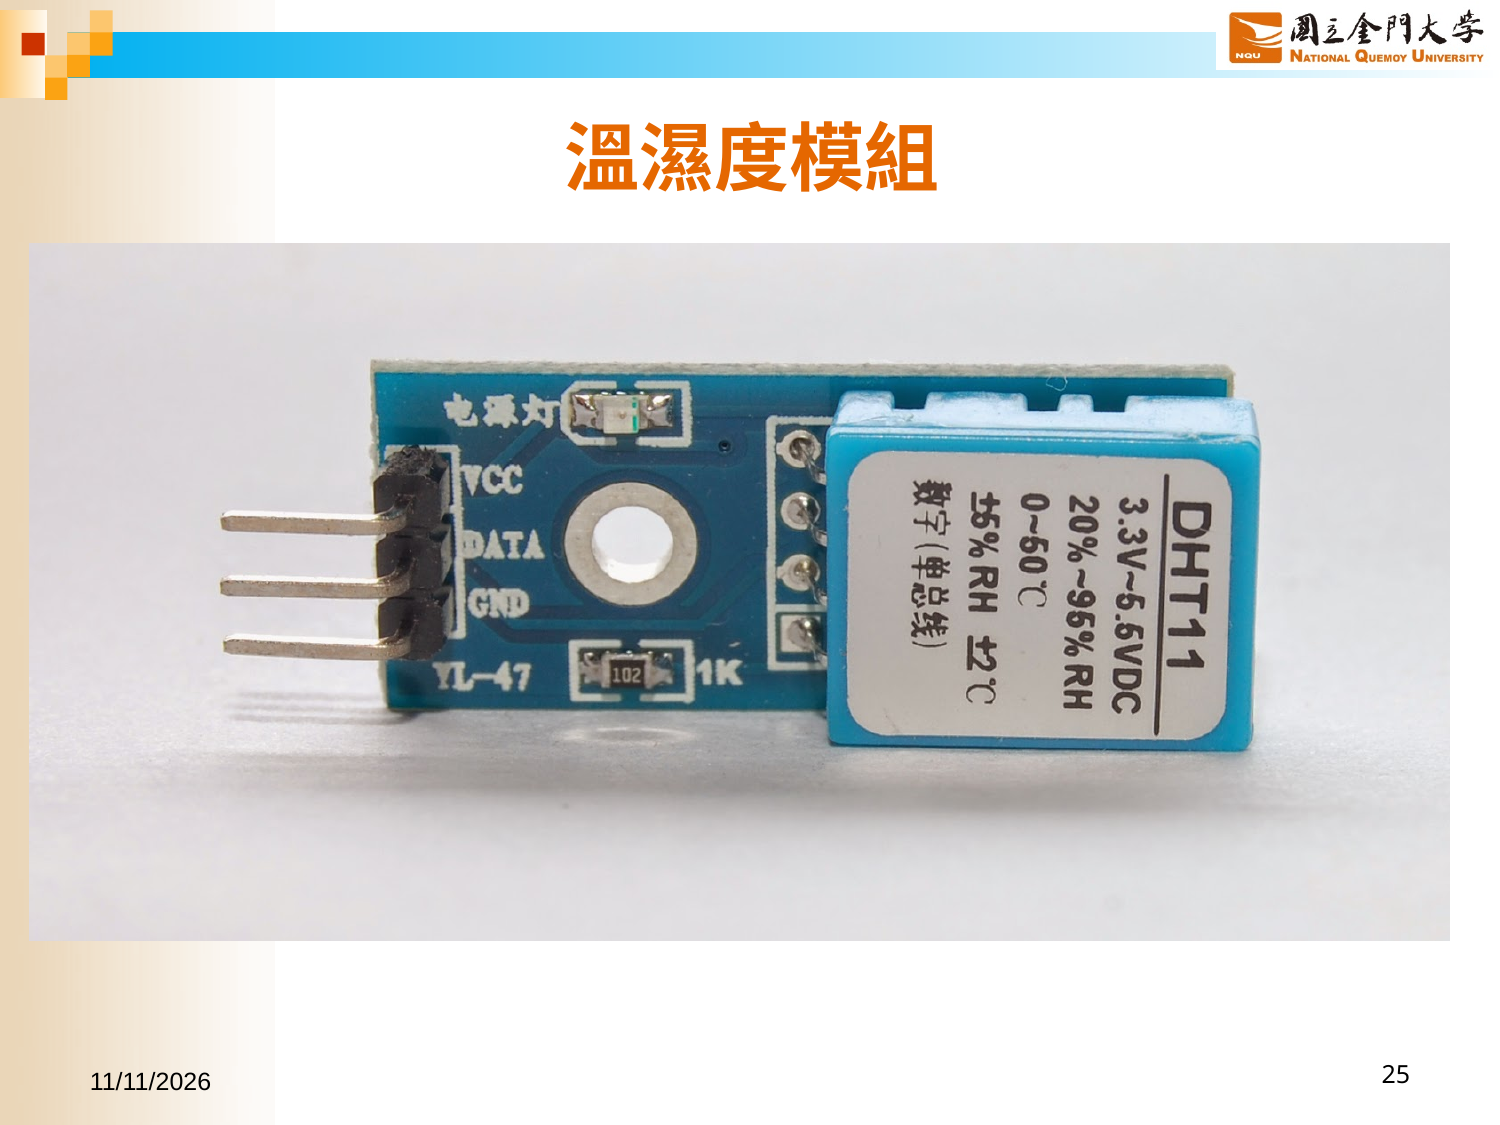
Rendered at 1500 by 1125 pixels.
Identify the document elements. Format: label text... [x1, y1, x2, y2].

picture [1216, 1, 1499, 70]
picture [29, 243, 1451, 941]
title 溫濕度模組 [76, 42, 1427, 241]
text_box 2017/6/24 [75, 1024, 425, 1103]
text_box 25 [1074, 1024, 1425, 1100]
